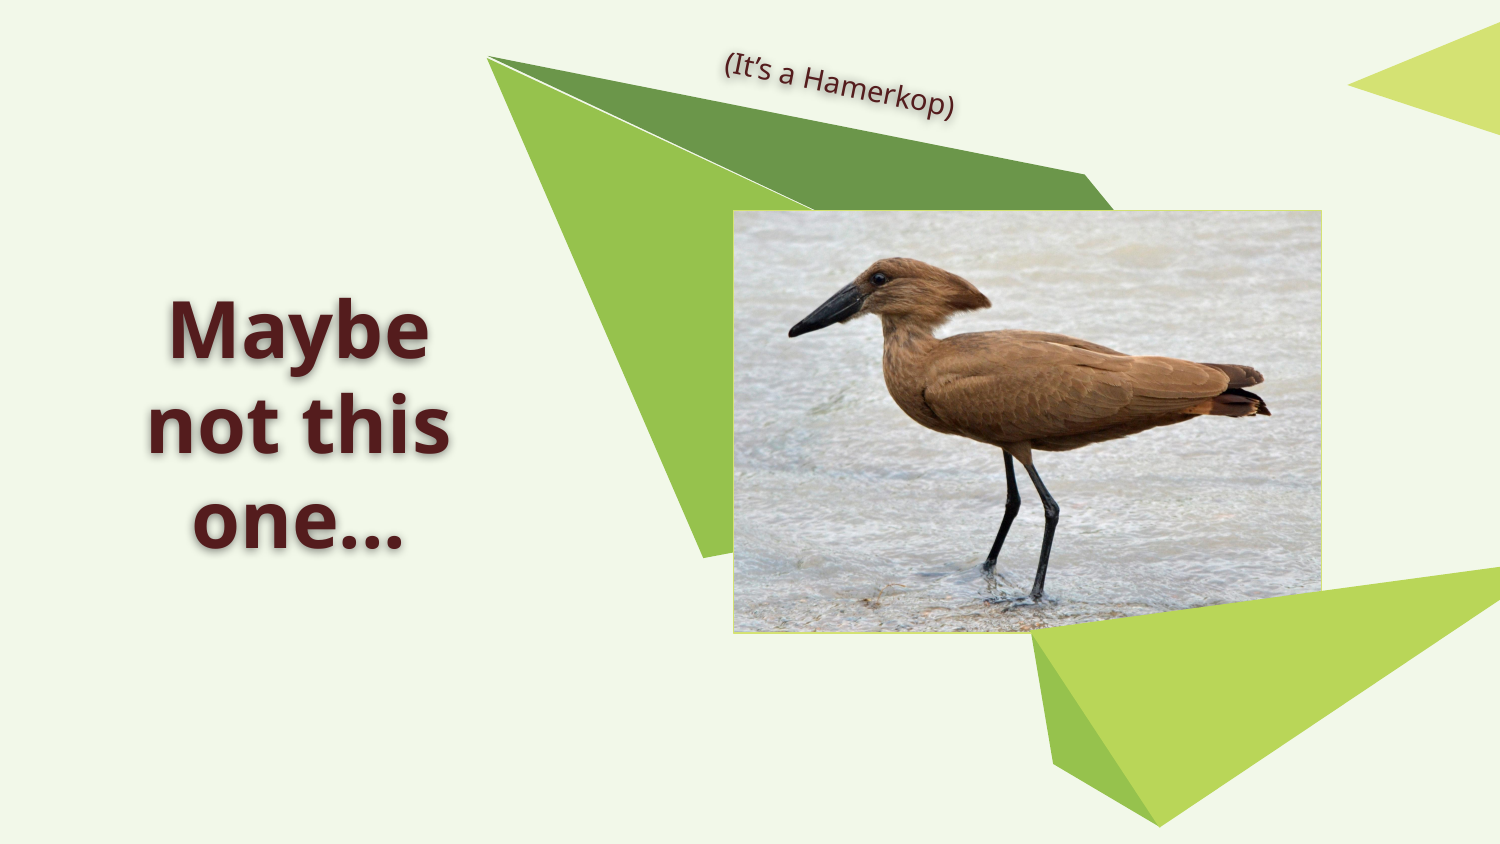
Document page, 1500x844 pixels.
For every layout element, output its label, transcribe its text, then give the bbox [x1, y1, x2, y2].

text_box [491, 0, 1361, 565]
text_box [1036, 566, 1500, 828]
title Maybe not this one... [78, 338, 486, 505]
text_box [1032, 641, 1157, 826]
picture [734, 211, 1322, 633]
